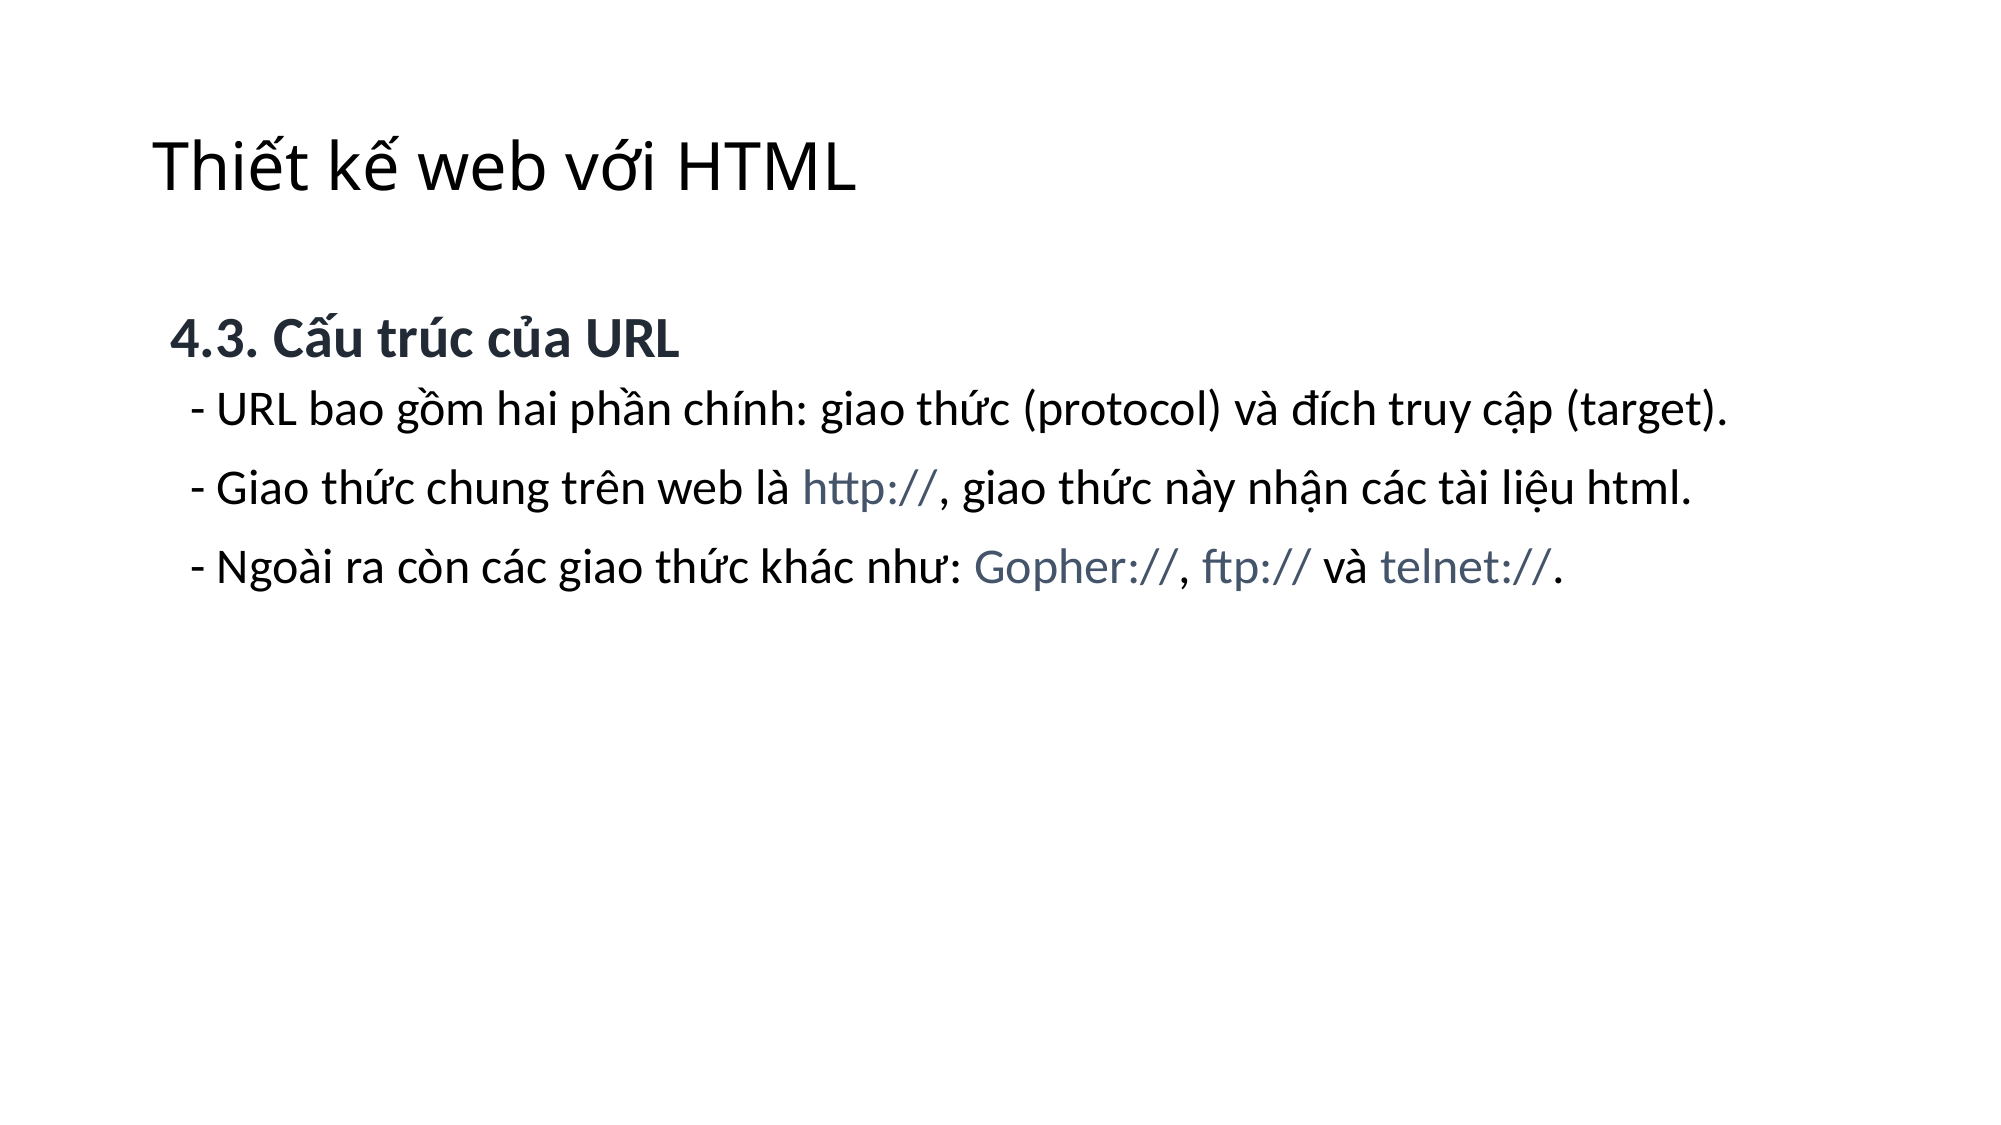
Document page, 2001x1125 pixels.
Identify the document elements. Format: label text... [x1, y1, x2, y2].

list 4.3. Cấu trúc của URL - URL bao gồm hai phần chính: giao thức (protocol) và đích truy cập (target). - Giao thức chung trên web là http://, giao thức này nhận các tài liệu html. - Ngoài ra còn các giao thức khác như: Gopher://, ftp:// và telnet://. [137, 299, 1863, 1014]
title Thiết kế web với HTML [137, 59, 1863, 278]
